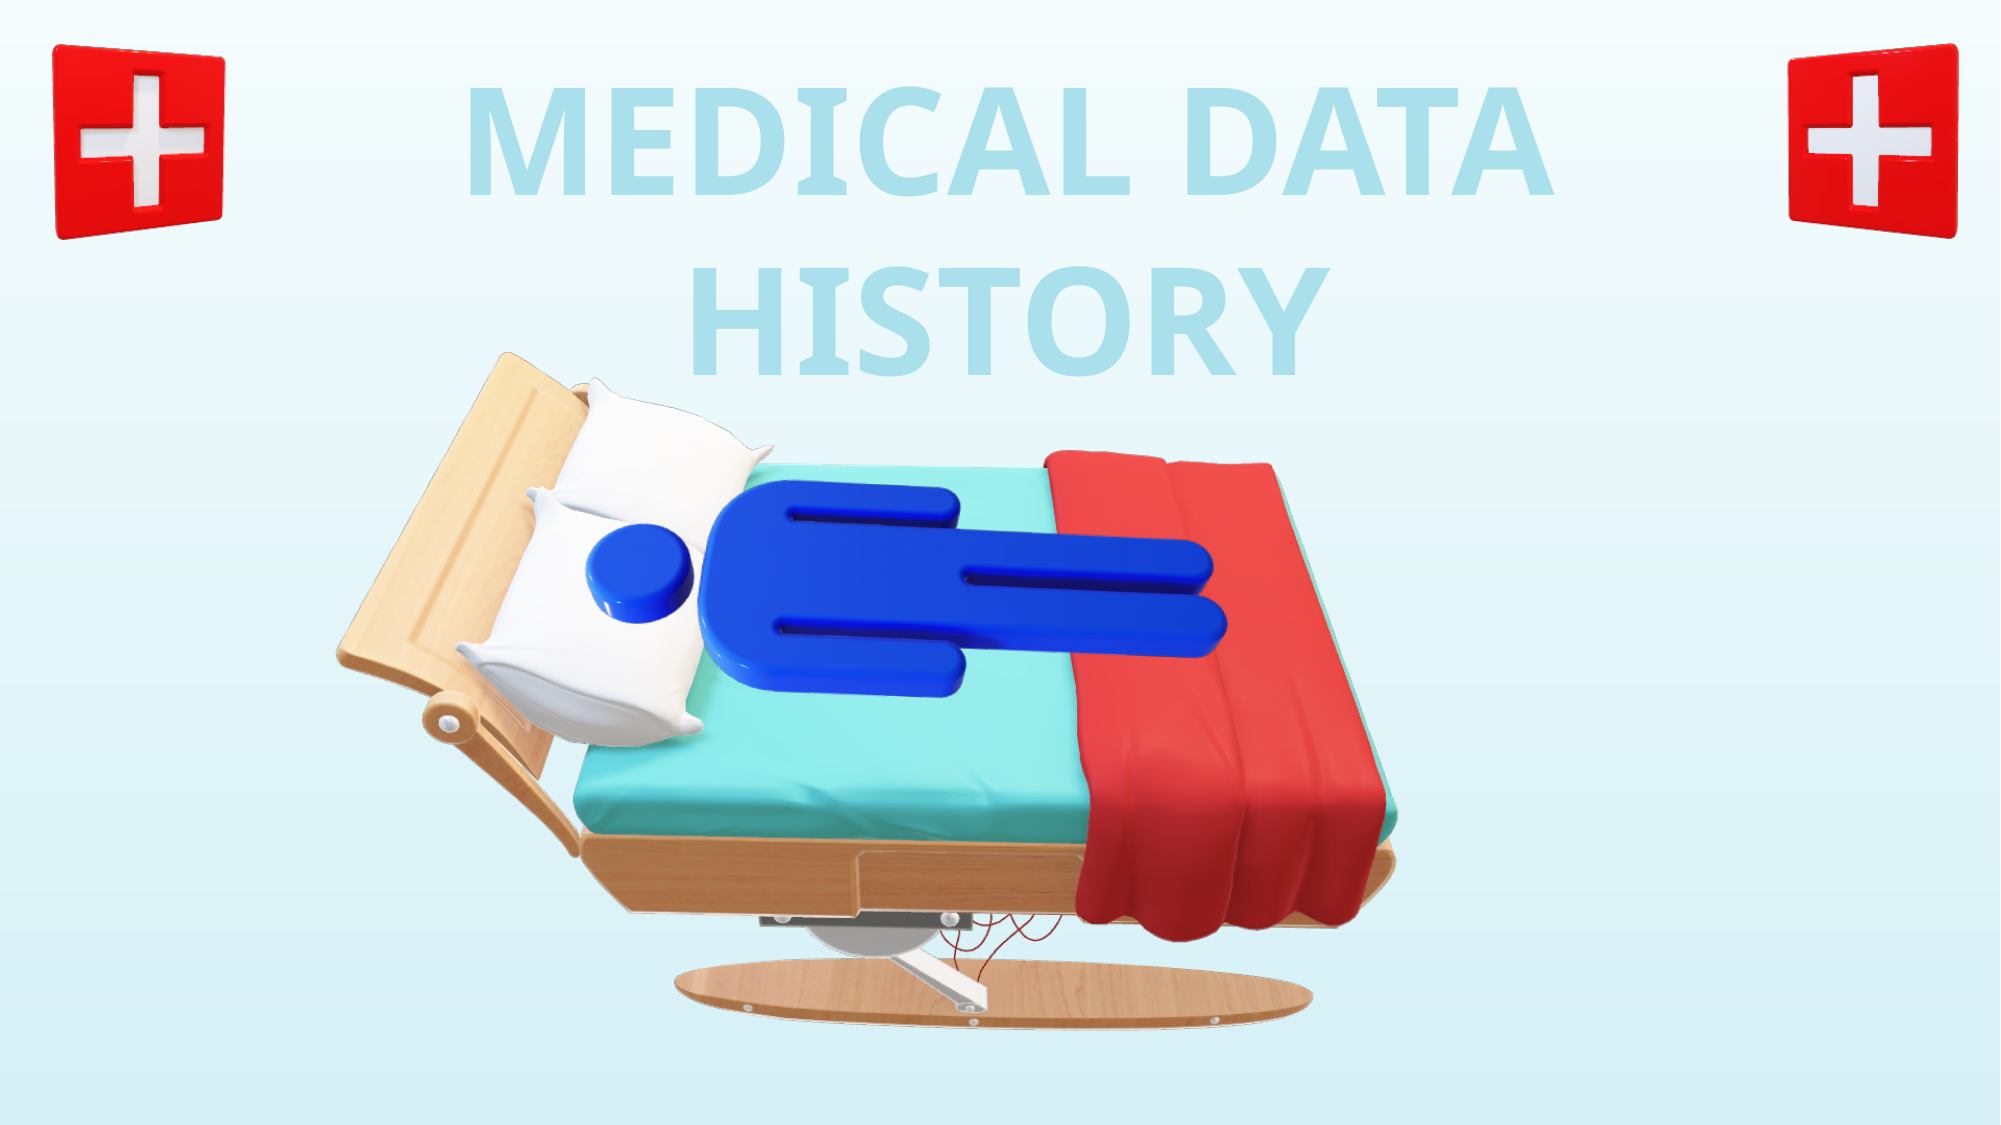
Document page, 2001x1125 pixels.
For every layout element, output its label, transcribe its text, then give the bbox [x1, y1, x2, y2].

picture [249, 323, 1538, 1037]
picture [1775, 41, 1959, 241]
picture [52, 41, 238, 242]
text_box MEDICAL DATA HISTORY [268, 37, 1745, 413]
